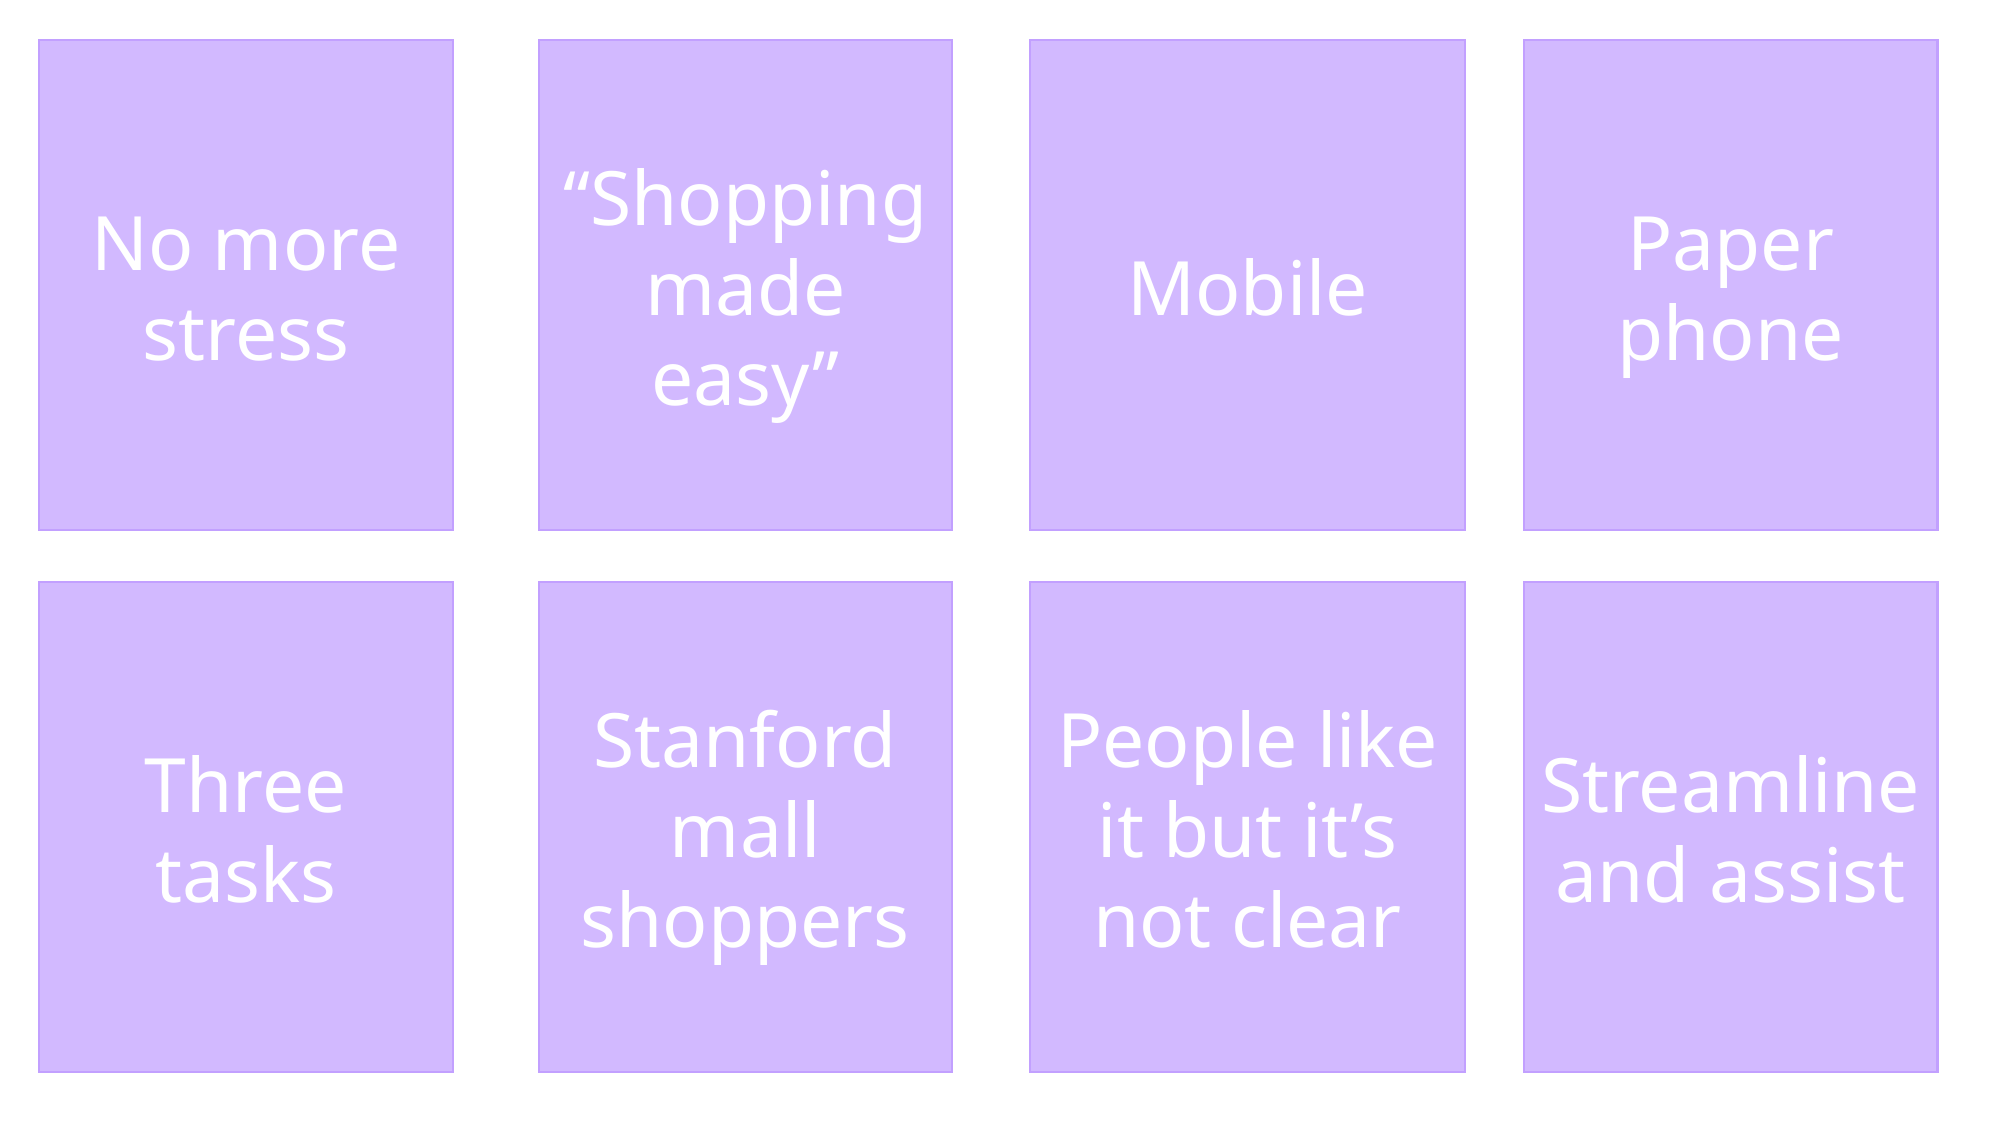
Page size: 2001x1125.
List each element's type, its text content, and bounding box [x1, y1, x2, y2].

text_box Paper phone [1523, 39, 1939, 531]
text_box Streamline and assist [1523, 581, 1939, 1073]
text_box No more stress [38, 39, 454, 531]
text_box Mobile [1029, 39, 1466, 531]
text_box Three tasks [38, 581, 454, 1073]
text_box People like it but it’s not clear [1029, 581, 1466, 1073]
text_box “Shopping made easy” [538, 39, 953, 531]
text_box Stanford mall shoppers [538, 581, 953, 1073]
